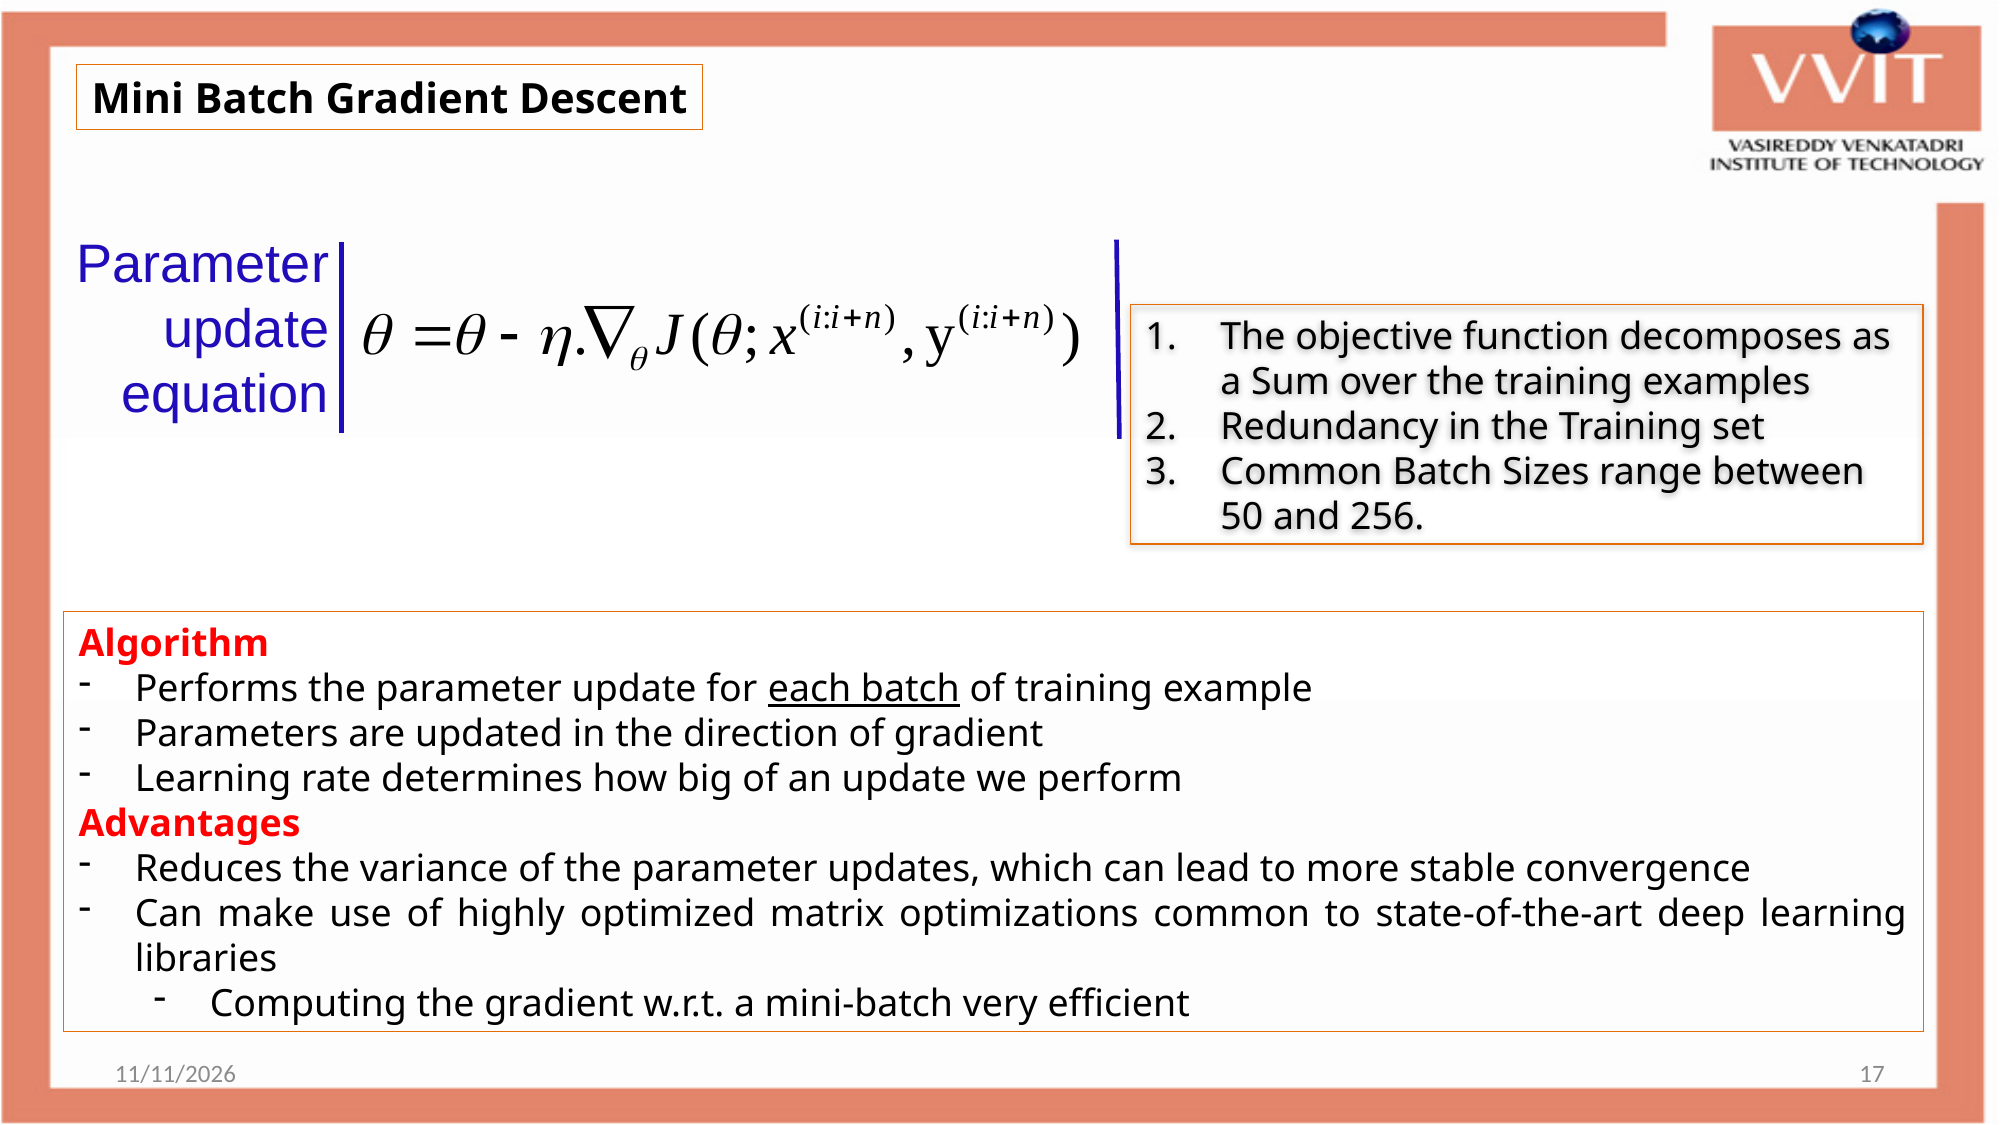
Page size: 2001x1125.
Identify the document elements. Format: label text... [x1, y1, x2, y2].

text_box Algorithm Performs the parameter update for each batch of training example Parameters are updated in the direction of gradient Learning rate determines how big of an update we perform Advantages Reduces the variance of the parameter updates, which can lead to more stable convergence Can make use of highly optimized matrix optimizations common to state-of-the-art deep learning libraries Computing the gradient w.r.t. a mini-batch very efficient [63, 611, 1924, 1032]
slide_number 17 [1433, 1042, 1900, 1103]
picture [0, 0, 2001, 1125]
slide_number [99, 1042, 567, 1103]
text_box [353, 289, 1094, 386]
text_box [1018, 337, 1218, 341]
text_box Mini Batch Gradient Descent [76, 64, 703, 130]
text_box The objective function decomposes as a Sum over the training examples Redundancy in the Training set Common Batch Sizes range between 50 and 256. [1130, 304, 1924, 545]
text_box Parameter update equation [61, 220, 345, 431]
